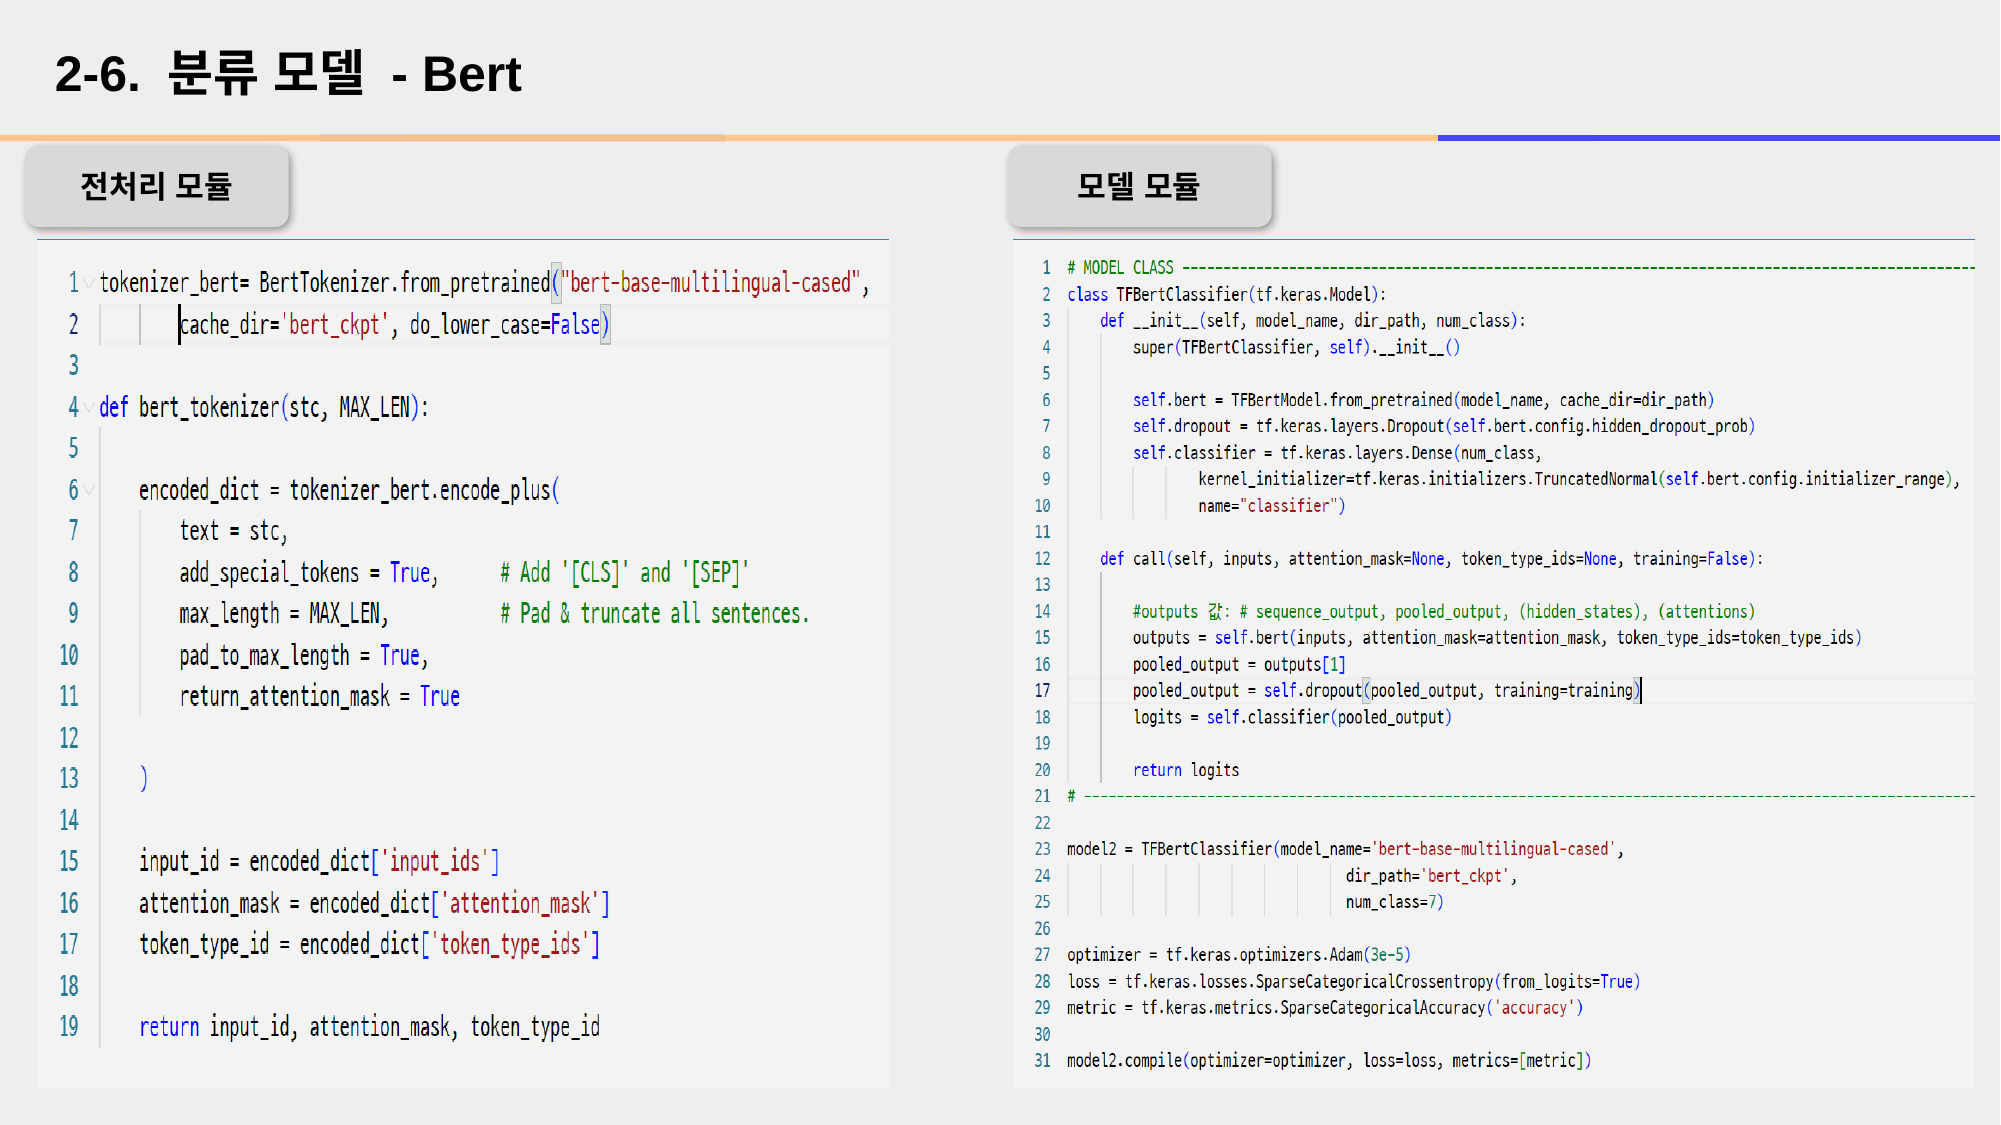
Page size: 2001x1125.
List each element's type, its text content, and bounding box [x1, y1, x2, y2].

text_box 모델 모듈 [1007, 150, 1272, 228]
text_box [0, 33, 2000, 137]
picture [1013, 239, 1976, 1088]
text_box 전처리 모듈 [24, 150, 289, 228]
picture [37, 239, 889, 1088]
